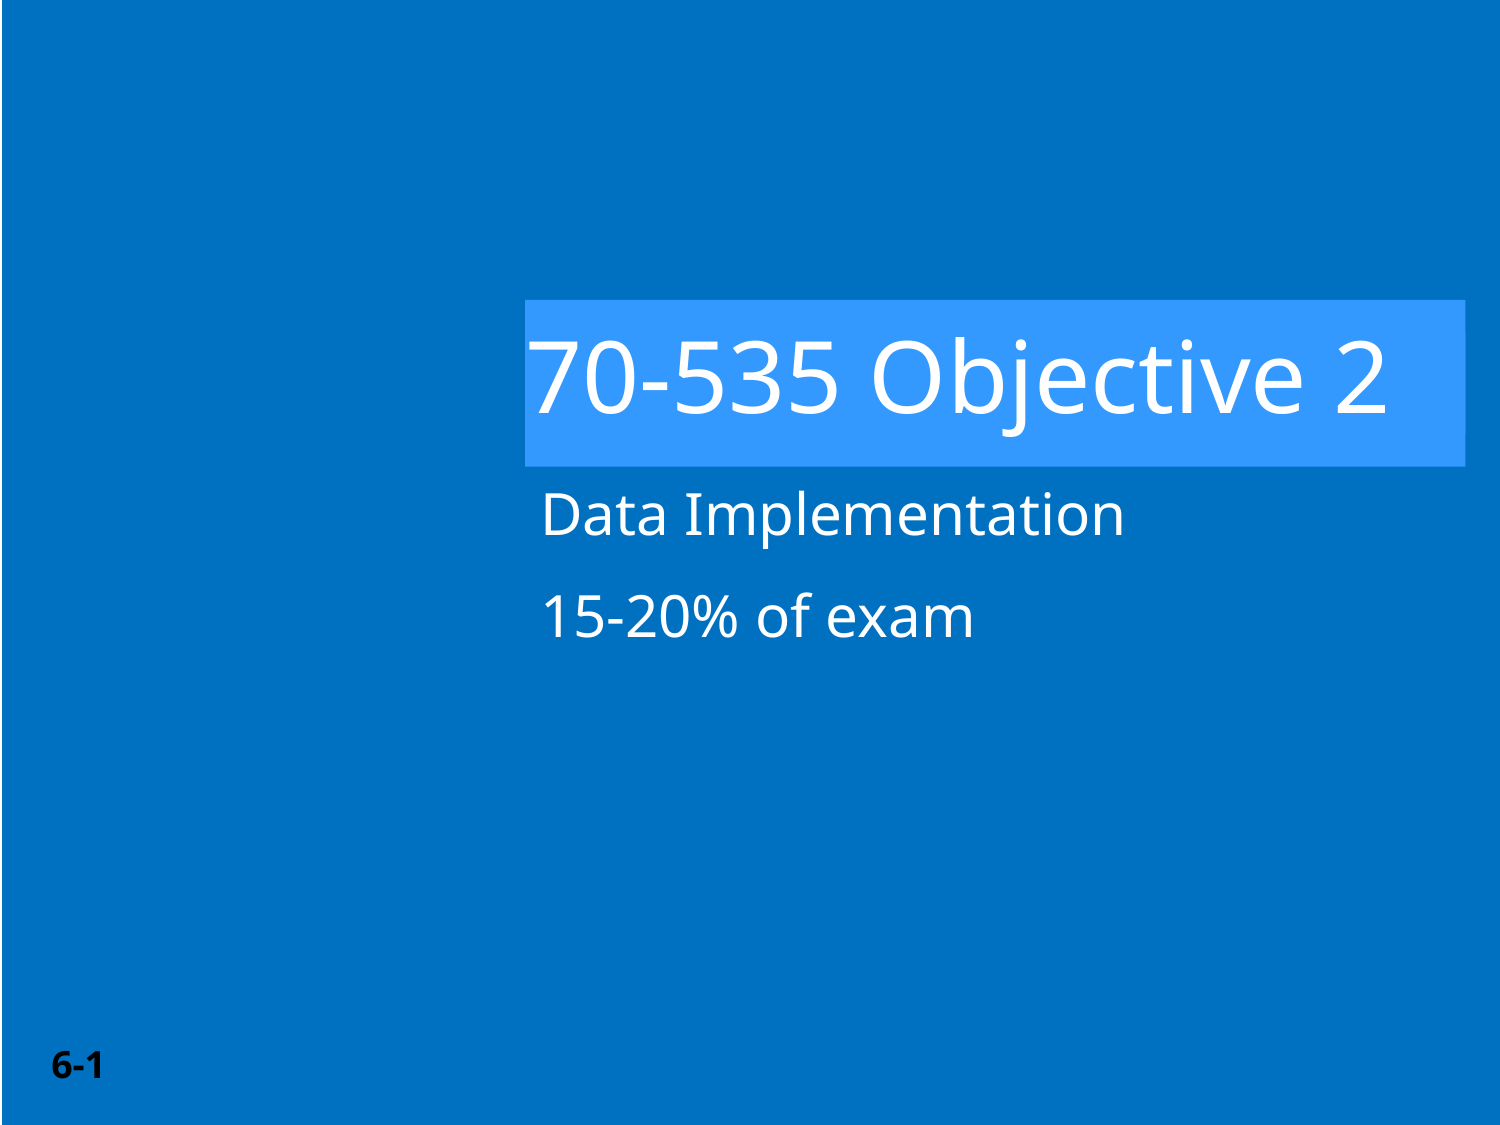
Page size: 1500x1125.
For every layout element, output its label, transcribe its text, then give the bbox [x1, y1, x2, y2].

text_box 70-535 Objective 2 [525, 332, 1466, 435]
subtitle Data Implementation 15-20% of exam [524, 474, 1473, 657]
text_box 6-1 [36, 1033, 194, 1094]
title Module 6 [524, 299, 1466, 467]
